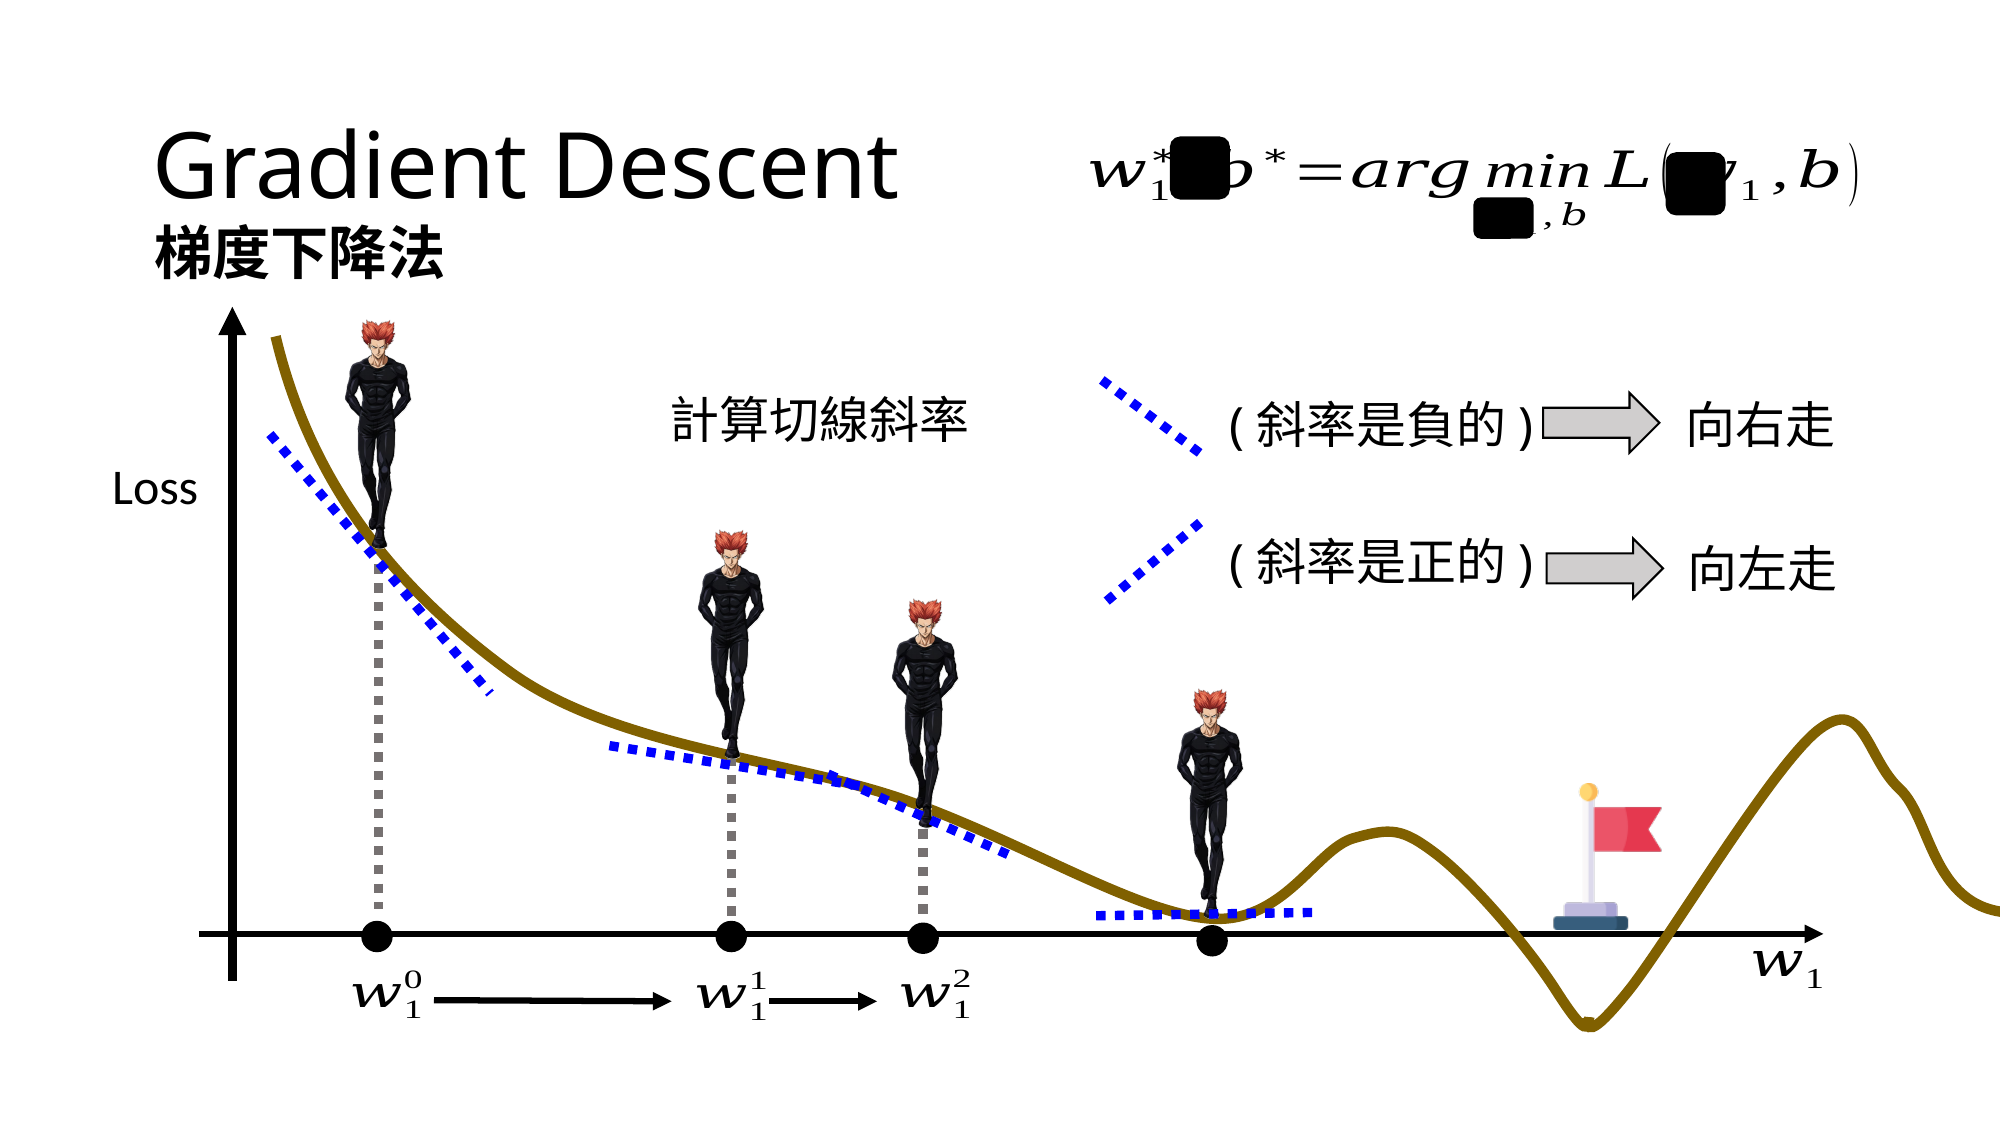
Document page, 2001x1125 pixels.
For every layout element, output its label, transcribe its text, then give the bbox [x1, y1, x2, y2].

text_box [609, 745, 860, 786]
picture [1534, 783, 1681, 930]
picture [695, 525, 767, 745]
text_box [1473, 197, 1534, 239]
text_box [1665, 152, 1726, 216]
title Gradient Descent [137, 59, 1863, 278]
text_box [275, 336, 2000, 1028]
text_box 梯度下降法 [139, 208, 461, 294]
picture [1174, 685, 1246, 912]
text_box [1169, 136, 1231, 200]
picture [342, 316, 414, 434]
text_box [269, 434, 491, 694]
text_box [827, 774, 1016, 859]
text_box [1096, 912, 1316, 916]
picture [1174, 916, 1246, 922]
picture [889, 595, 961, 774]
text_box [1101, 379, 1205, 457]
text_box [1103, 522, 1201, 605]
